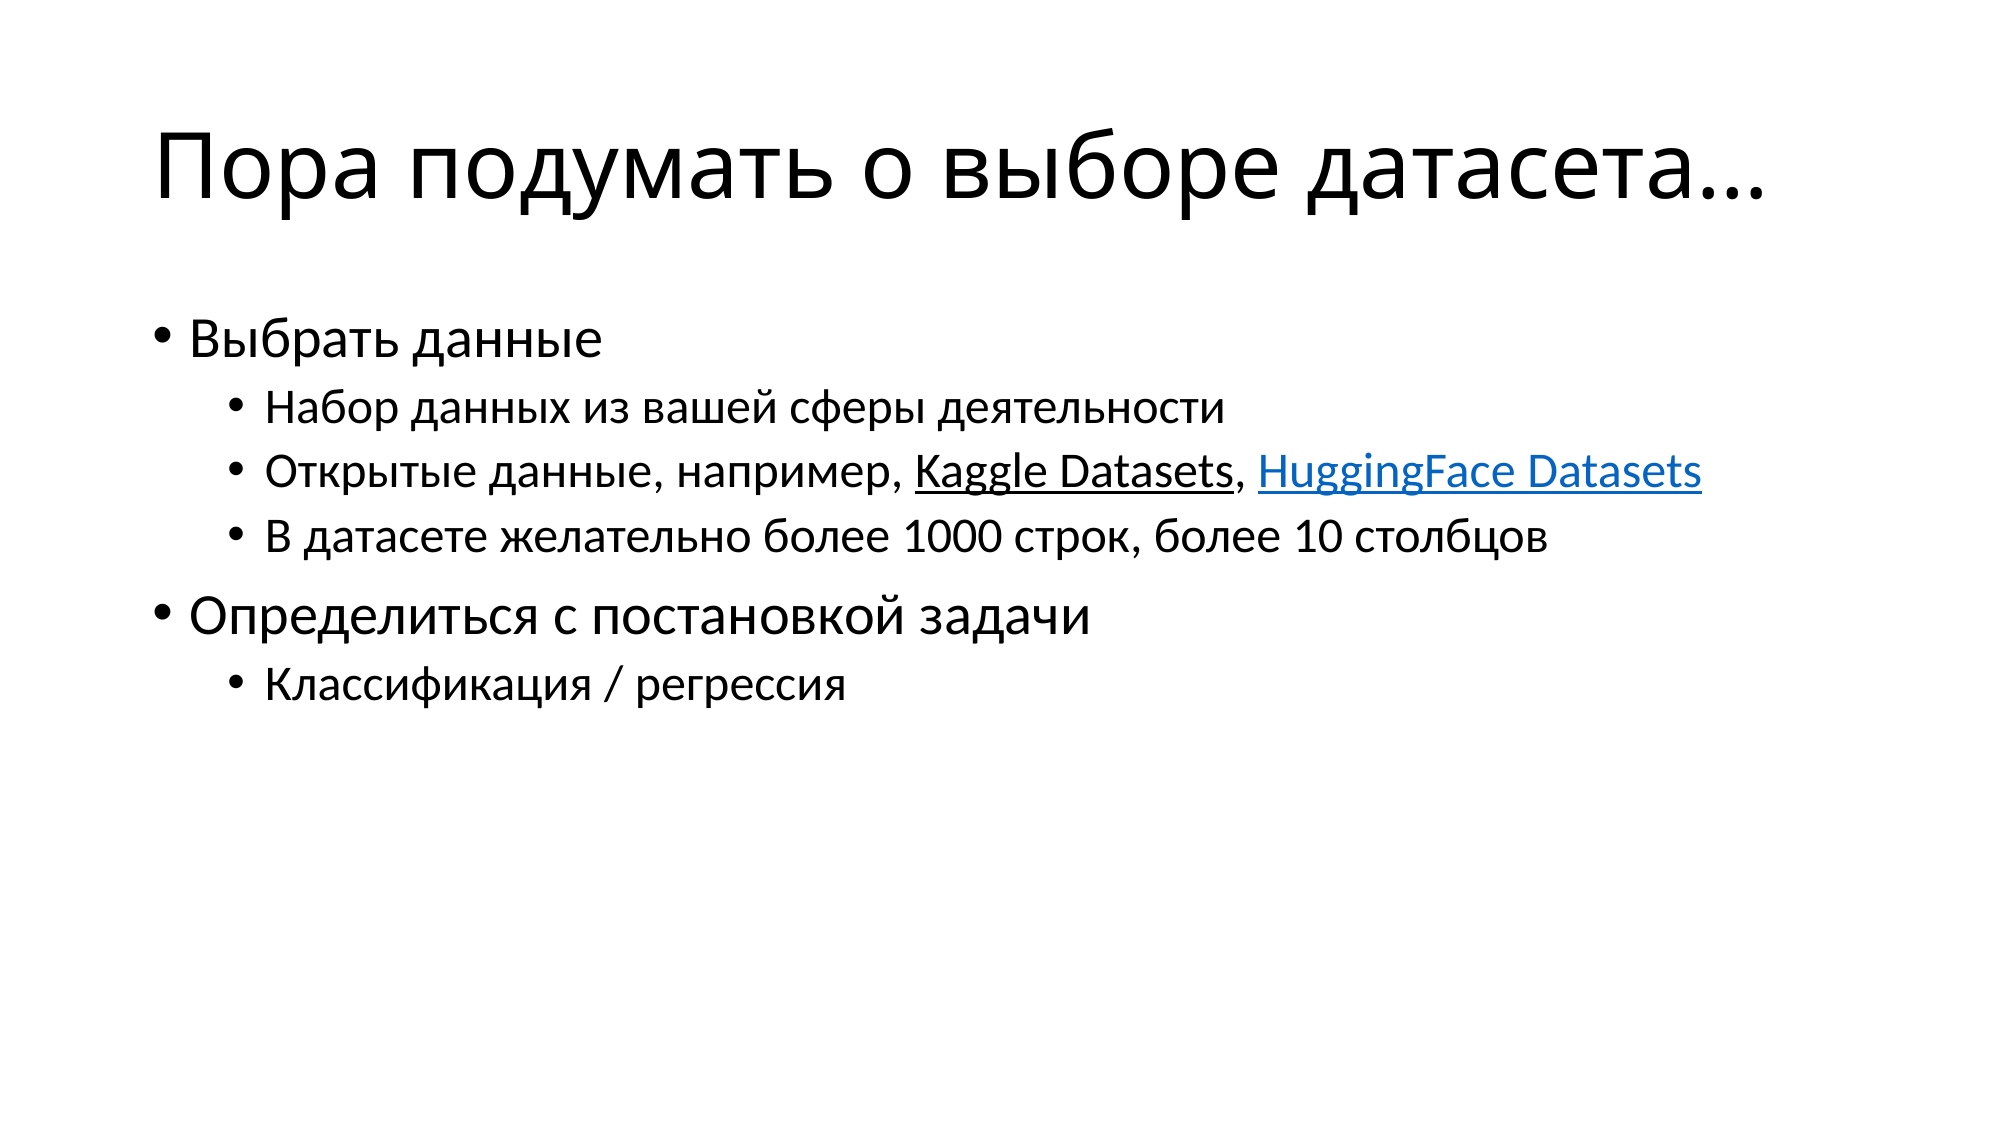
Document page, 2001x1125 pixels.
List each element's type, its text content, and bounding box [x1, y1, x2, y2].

list Выбрать данные Набор данных из вашей сферы деятельности Открытые данные, например, Kaggle Datasets, HuggingFace Datasets В датасете желательно более 1000 строк, более 10 столбцов Определиться с постановкой задачи Классификация / регрессия [137, 299, 1863, 1014]
title Пора подумать о выборе датасета… [137, 59, 1863, 278]
